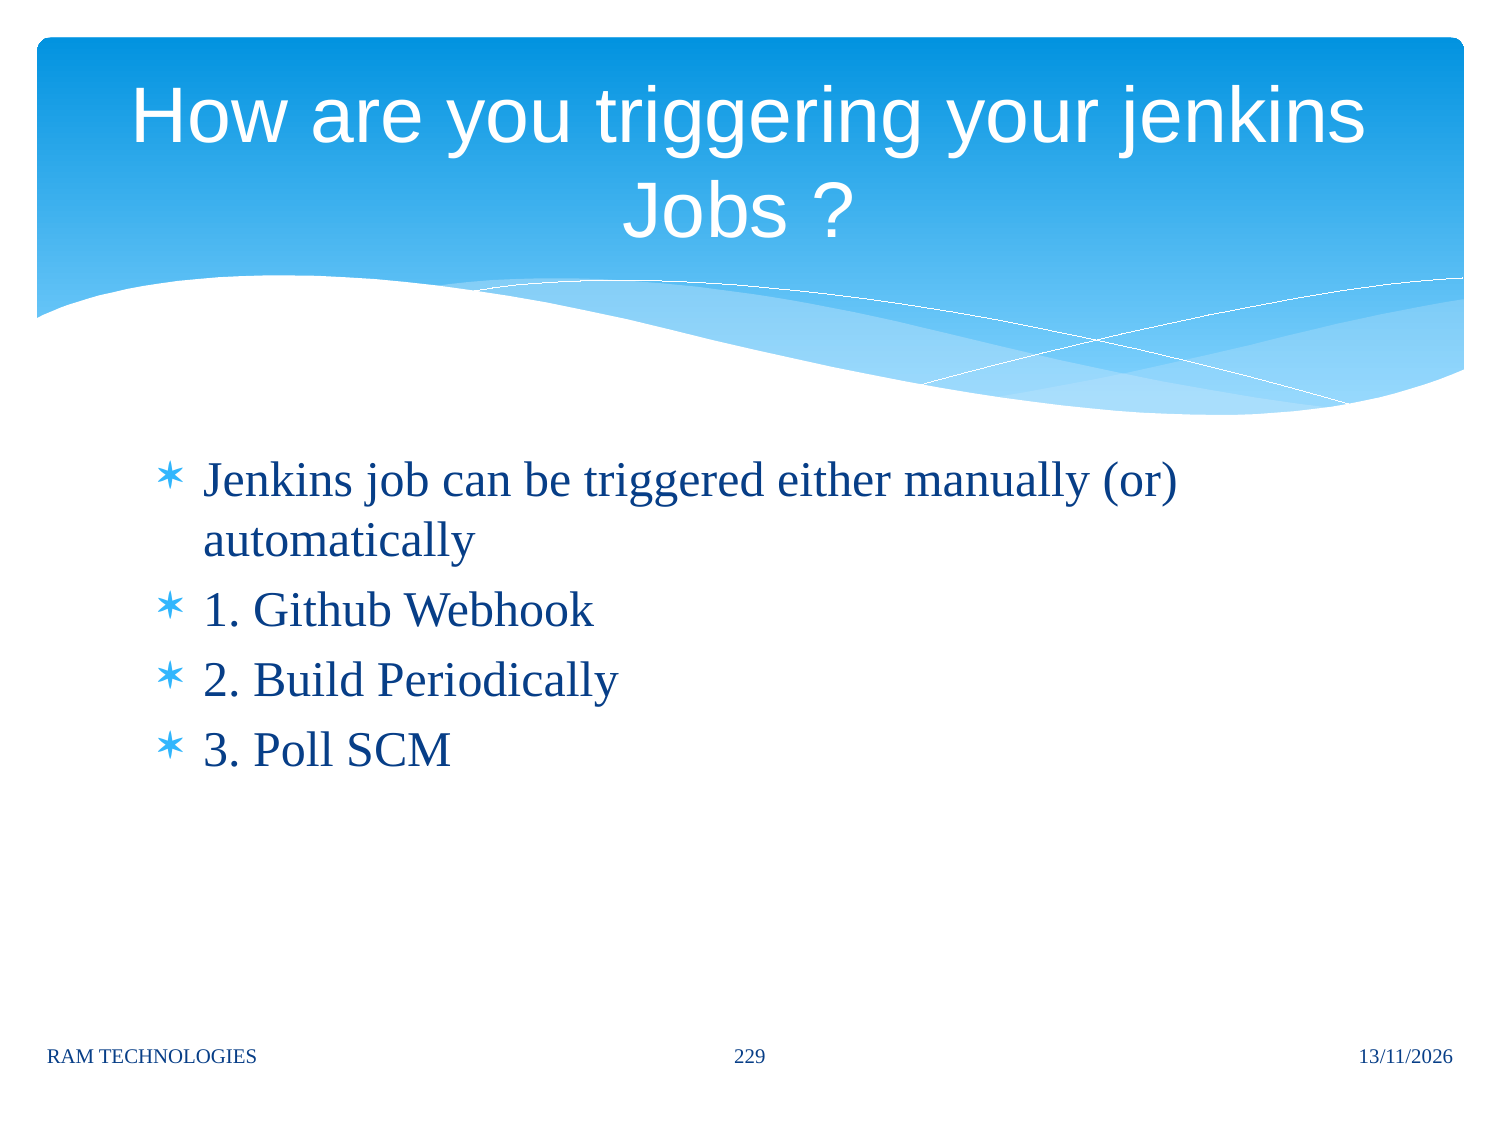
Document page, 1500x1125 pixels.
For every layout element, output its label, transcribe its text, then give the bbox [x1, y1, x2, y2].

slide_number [847, 1025, 1469, 1086]
footer RAM TECHNOLOGIES [31, 1025, 653, 1086]
slide_number 229 [654, 1025, 846, 1086]
title How are you triggering your jenkins Jobs ? [75, 55, 1425, 261]
list Jenkins job can be triggered either manually (or) automatically 1. Github Webhook 2. Build Periodically 3. Poll SCM [143, 438, 1359, 1005]
